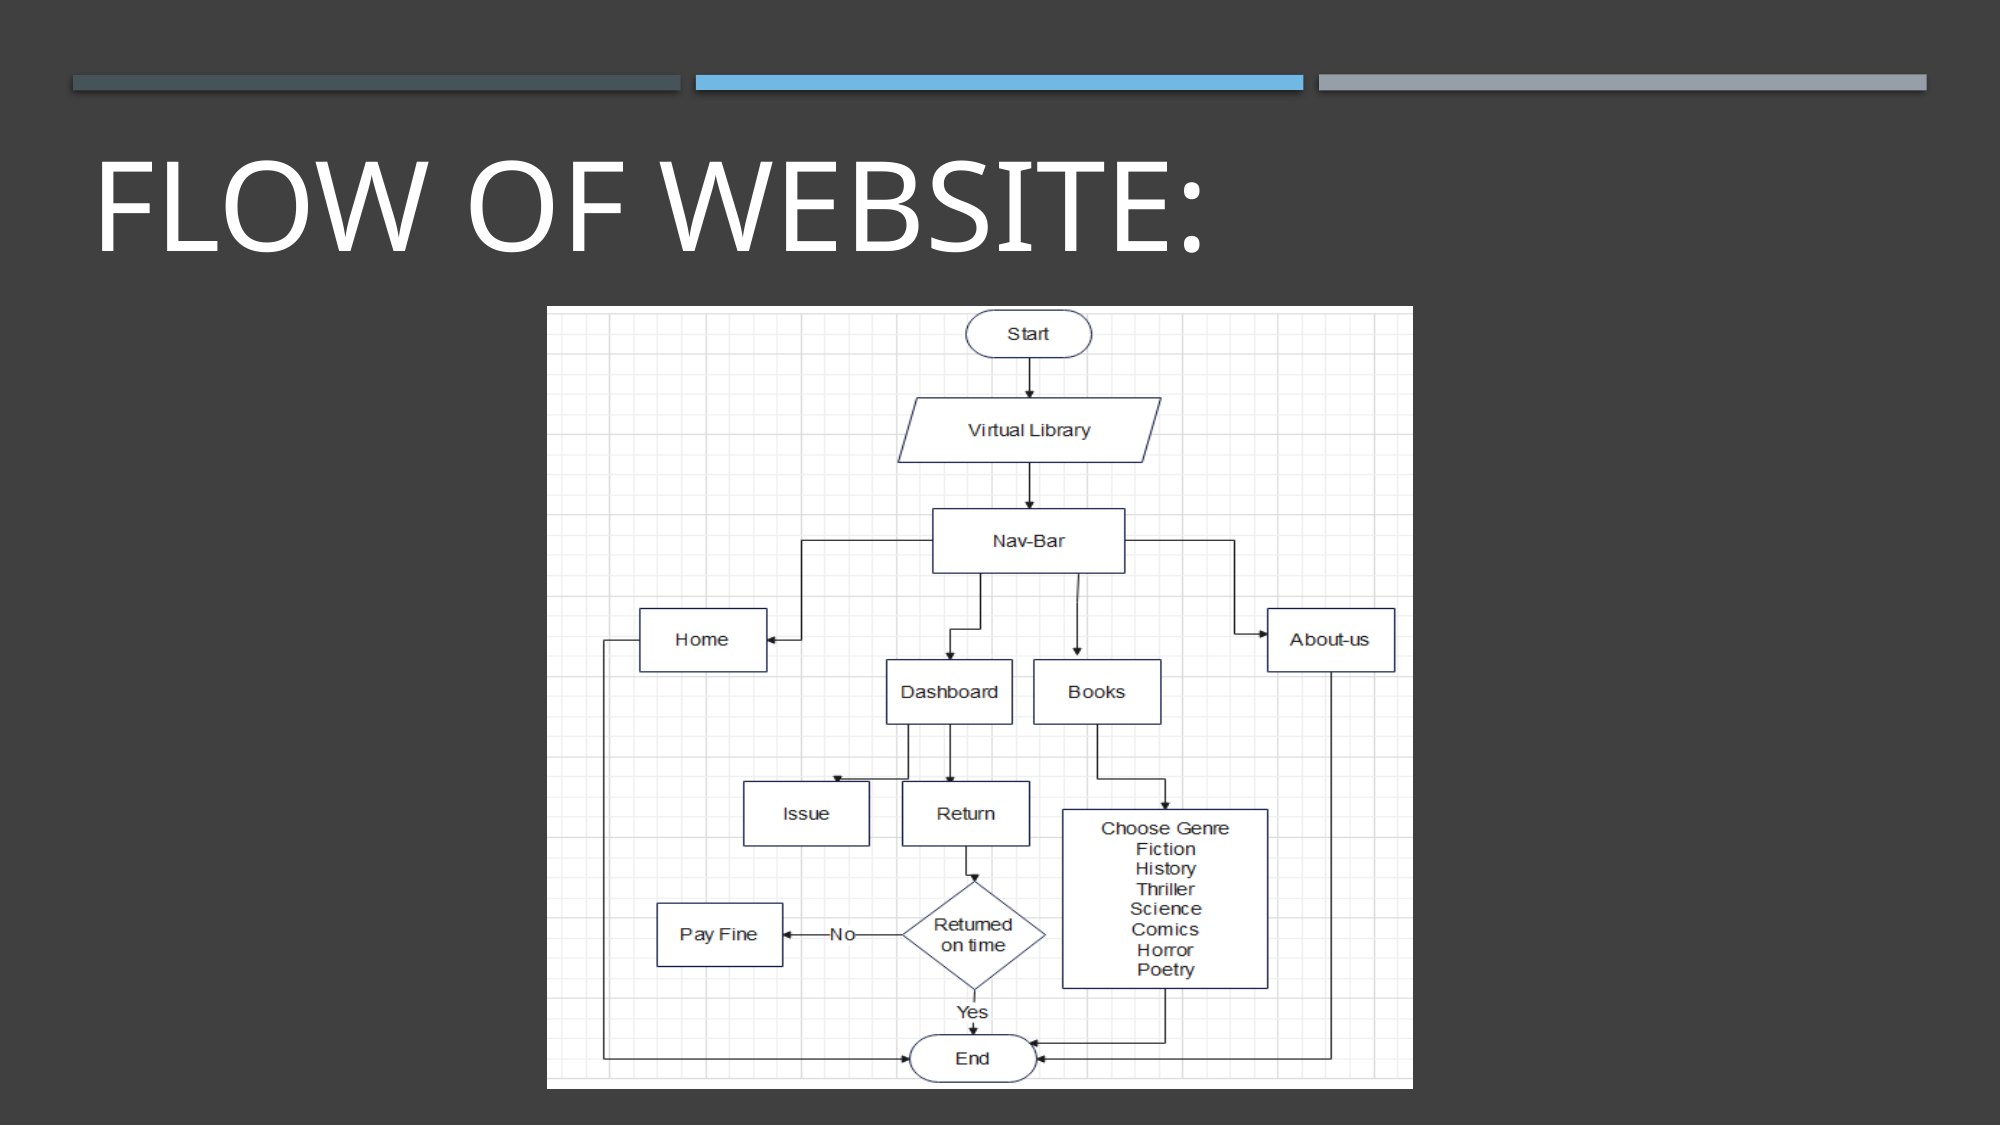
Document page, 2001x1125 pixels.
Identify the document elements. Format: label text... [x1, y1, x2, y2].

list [547, 306, 1413, 1090]
title Flow of website: [75, 88, 1885, 284]
